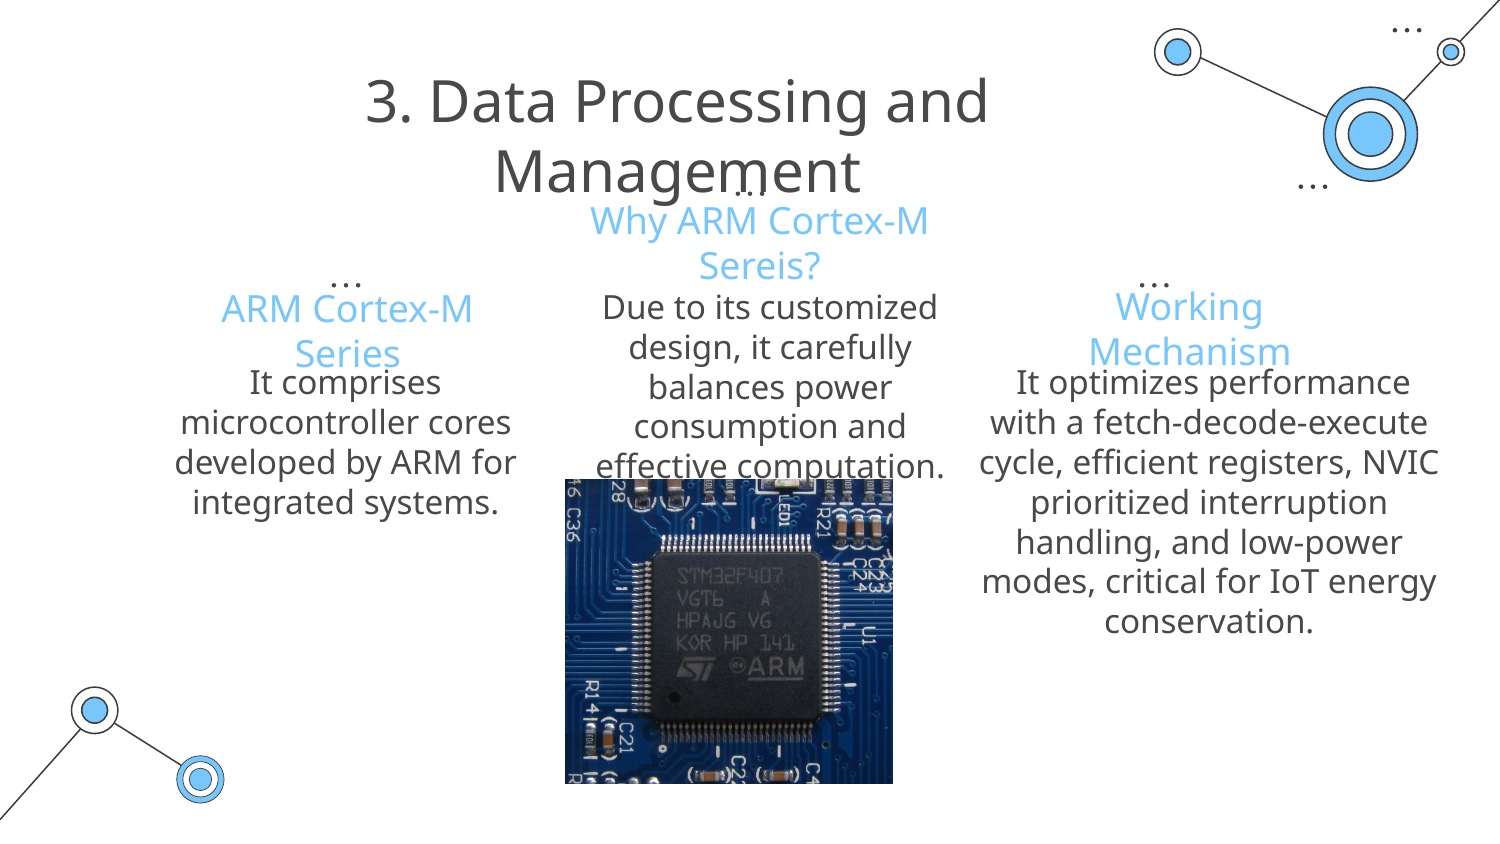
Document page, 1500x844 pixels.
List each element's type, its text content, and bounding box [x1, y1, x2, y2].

subtitle It comprises microcontroller cores developed by ARM for integrated systems. [119, 346, 573, 507]
title 3. Data Processing and Management [214, 49, 1140, 144]
subtitle It optimizes performance with a fetch-decode-execute cycle, efficient registers, NVIC prioritized interruption handling, and low-power modes, critical for IoT energy conservation. [955, 346, 1464, 614]
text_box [735, 191, 765, 197]
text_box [331, 282, 361, 288]
subtitle Due to its customized design, it carefully balances power consumption and effective computation. [565, 270, 976, 475]
subtitle Working Mechanism [1022, 298, 1358, 346]
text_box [1139, 282, 1169, 288]
picture [565, 479, 893, 784]
subtitle Why ARM Cortex-M Sereis? [544, 212, 976, 272]
subtitle ARM Cortex-M Series [179, 300, 517, 346]
